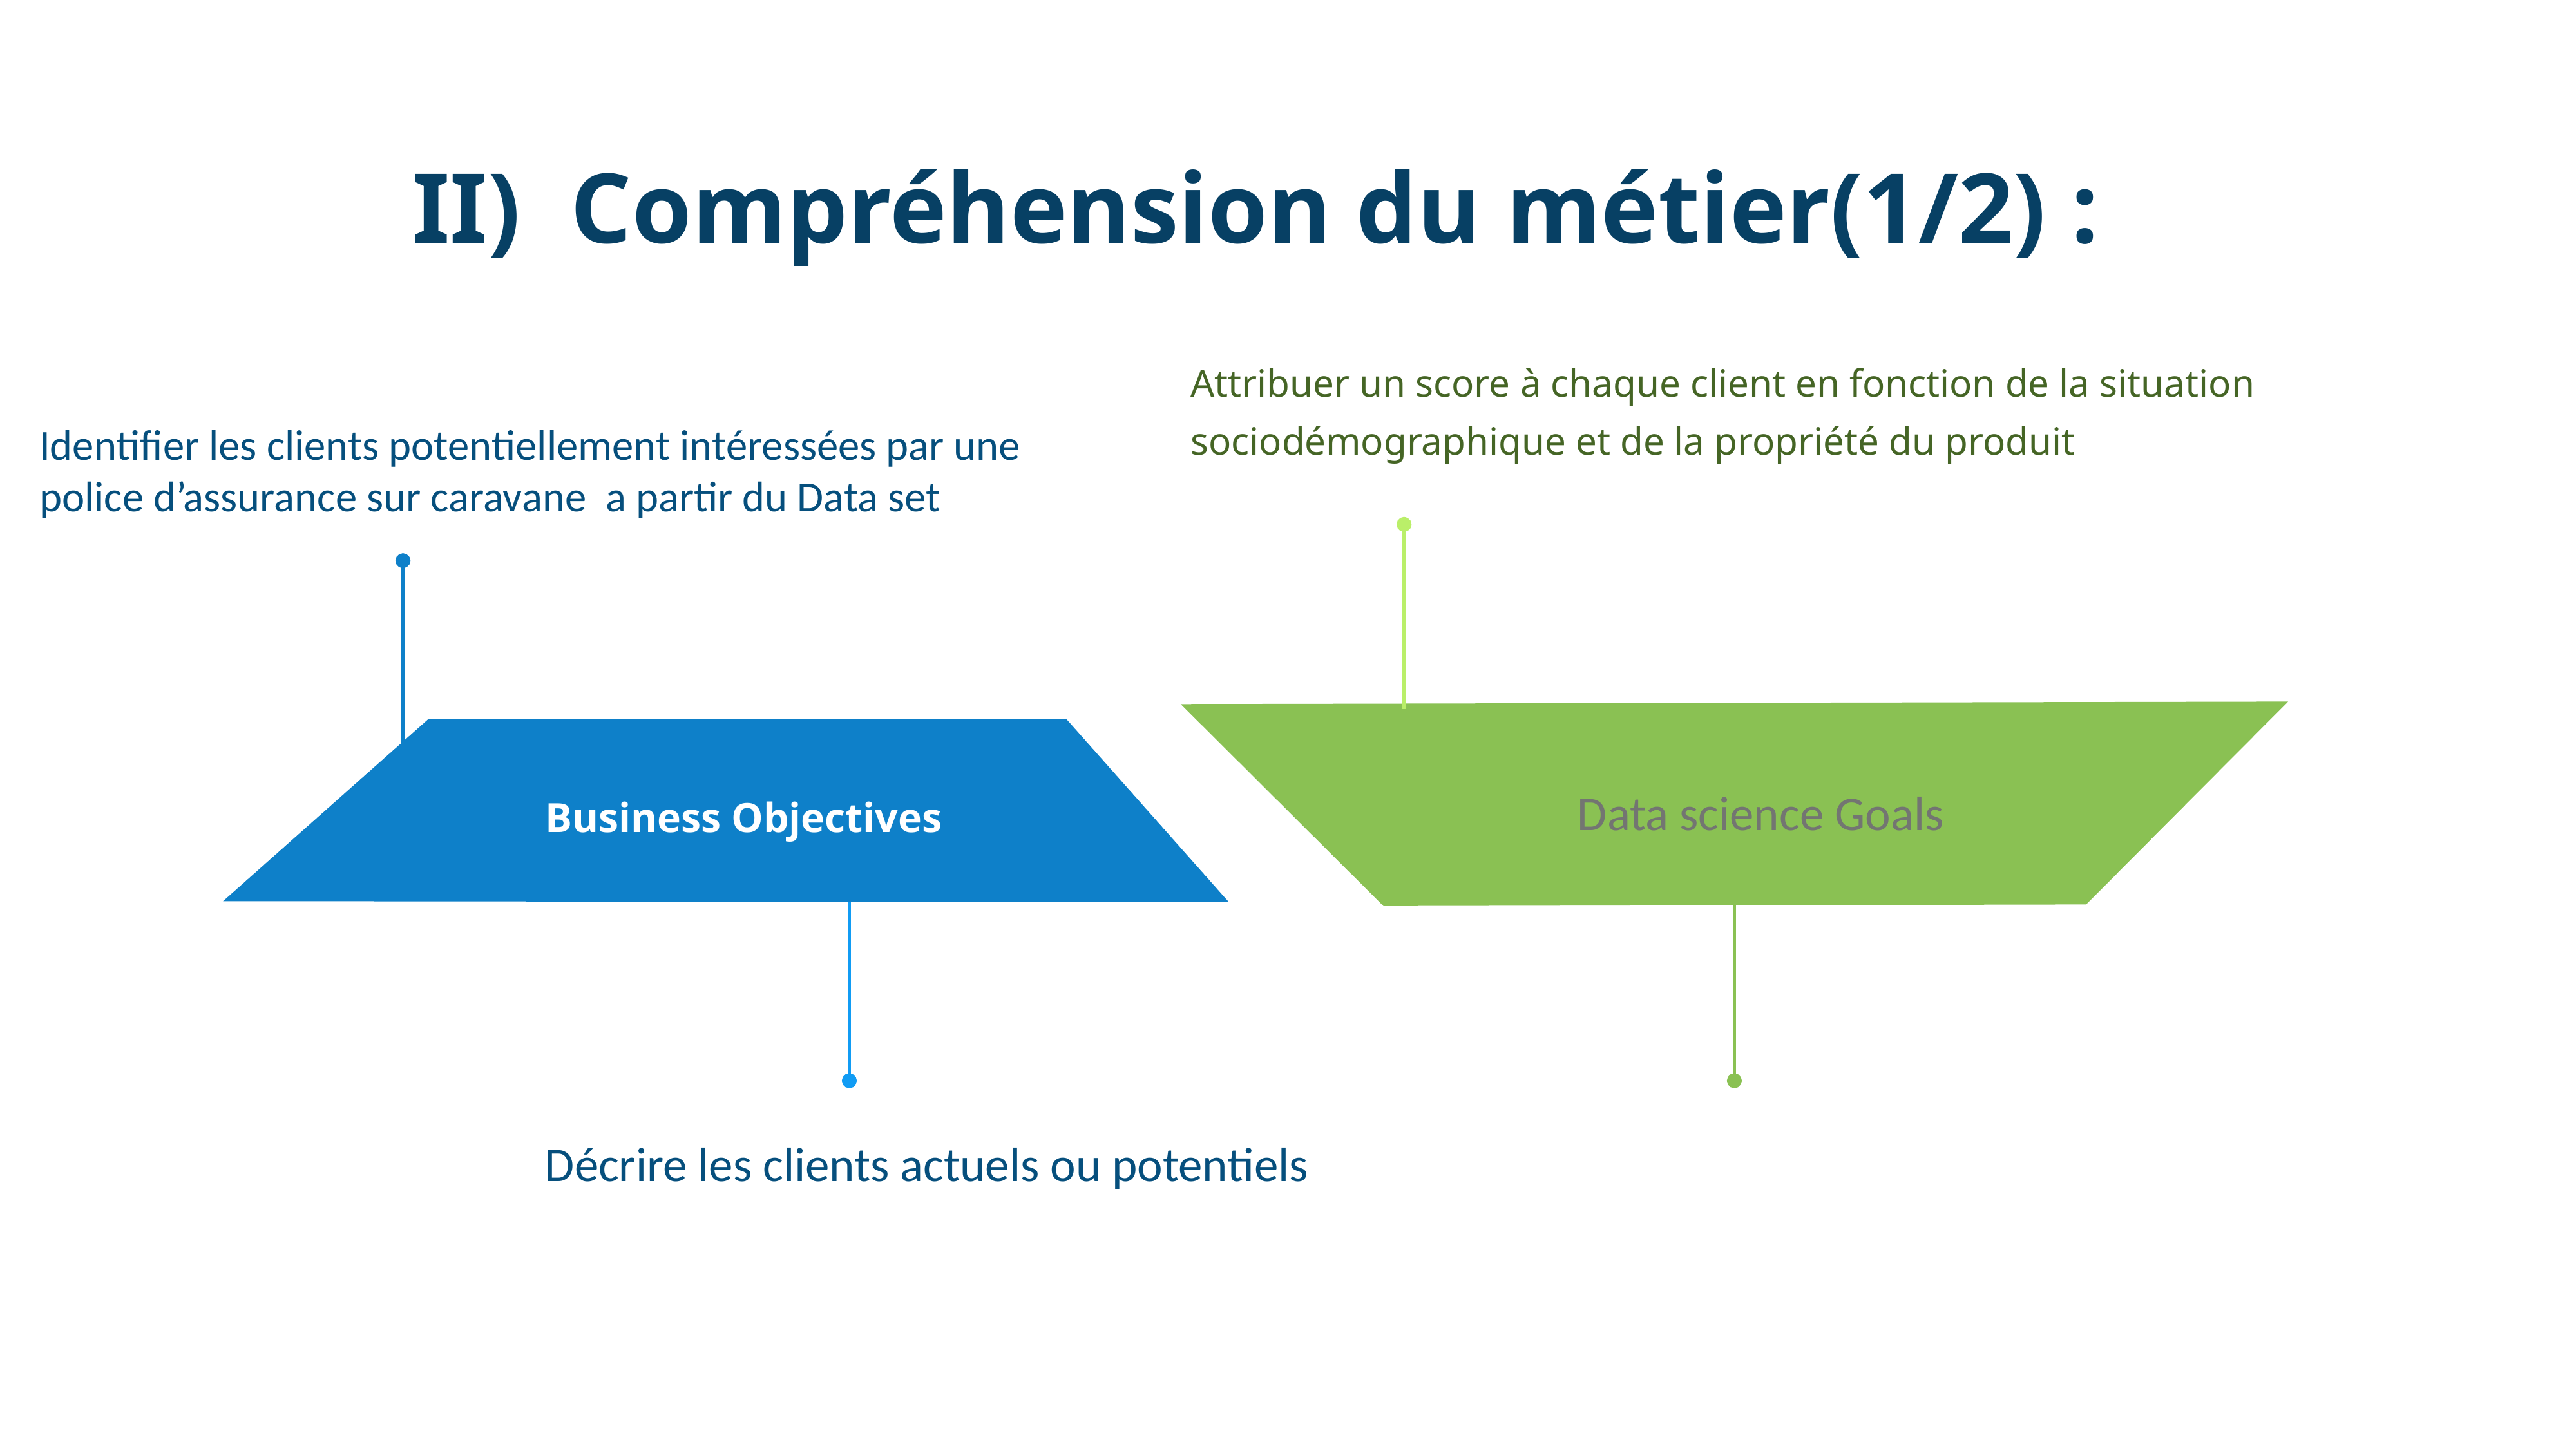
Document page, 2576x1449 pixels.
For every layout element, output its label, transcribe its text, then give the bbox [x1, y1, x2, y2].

text_box [1179, 701, 2290, 907]
text_box Identifier les clients potentiellement intéressées par une police d’assurance sur caravane a partir du Data set [30, 309, 1041, 625]
text_box Data science Goals [1544, 777, 1978, 846]
text_box Business Objectives [535, 787, 952, 846]
text_box II) Compréhension du métier(1/2) : [224, 142, 2288, 268]
text_box Décrire les clients actuels ou potentiels [535, 1012, 1340, 1196]
text_box Attribuer un score à chaque client en fonction de la situation sociodémographique et de la propriété du produit [1167, 336, 2301, 474]
text_box [221, 718, 1231, 903]
